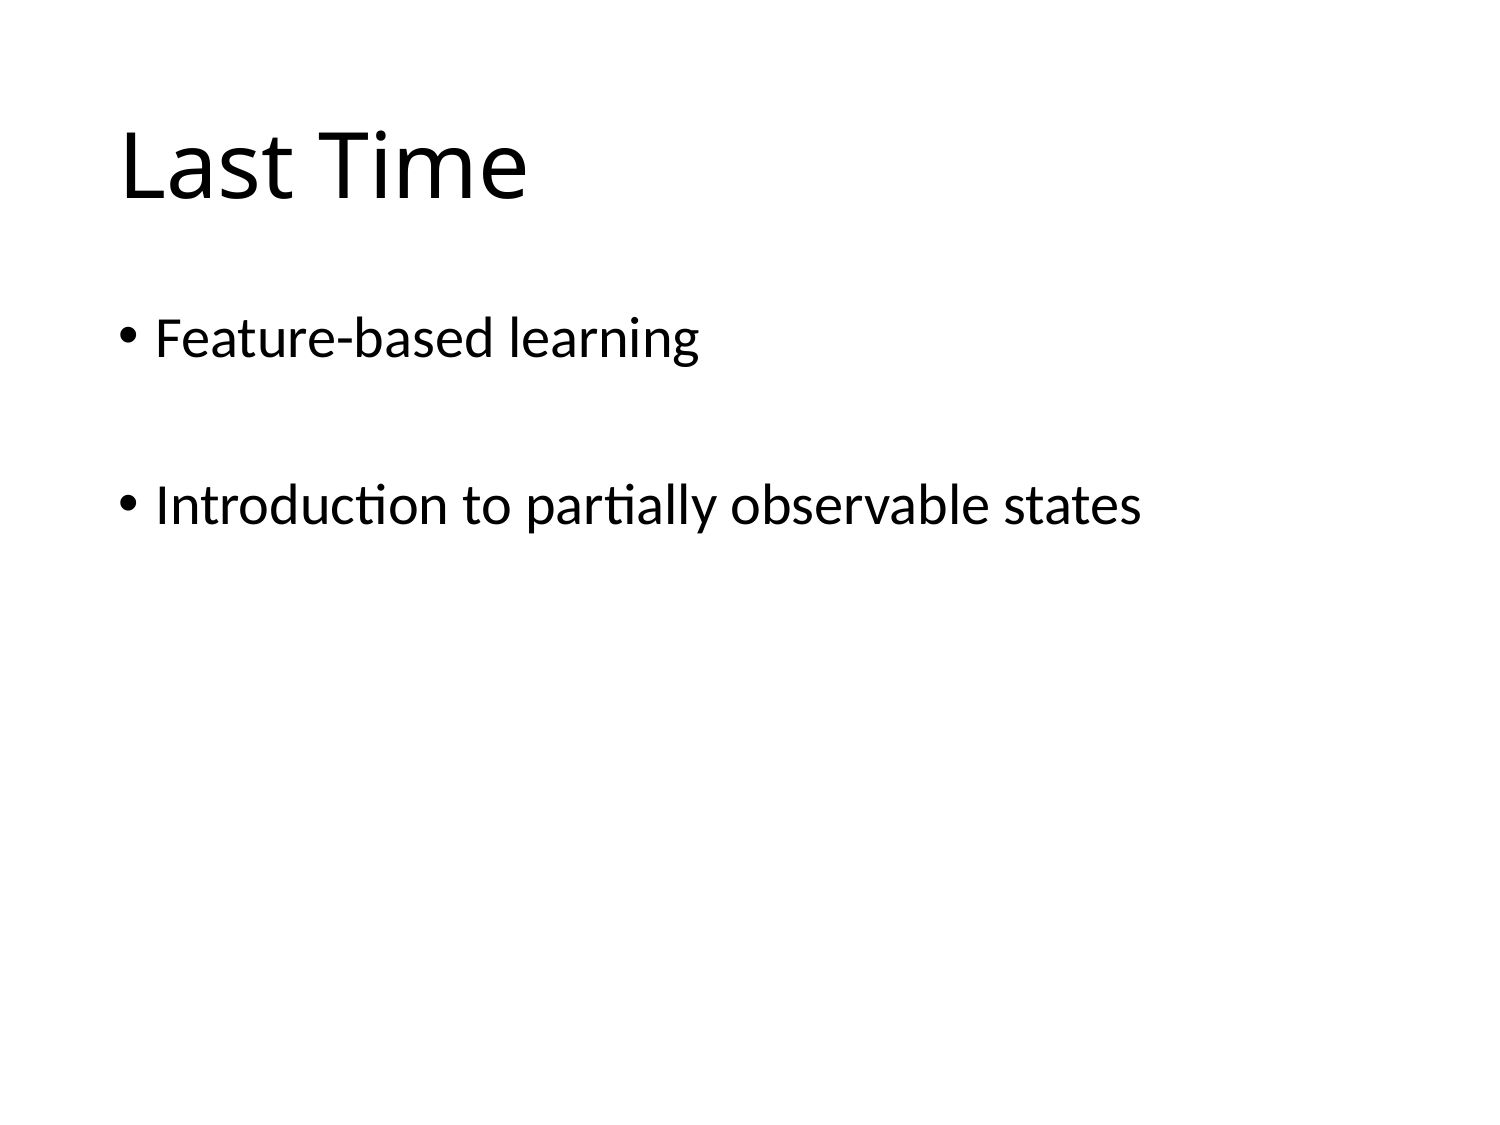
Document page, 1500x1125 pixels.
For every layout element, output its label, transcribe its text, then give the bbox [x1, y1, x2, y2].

list Feature-based learning Introduction to partially observable states [103, 299, 1397, 1014]
title Last Time [103, 59, 1397, 278]
